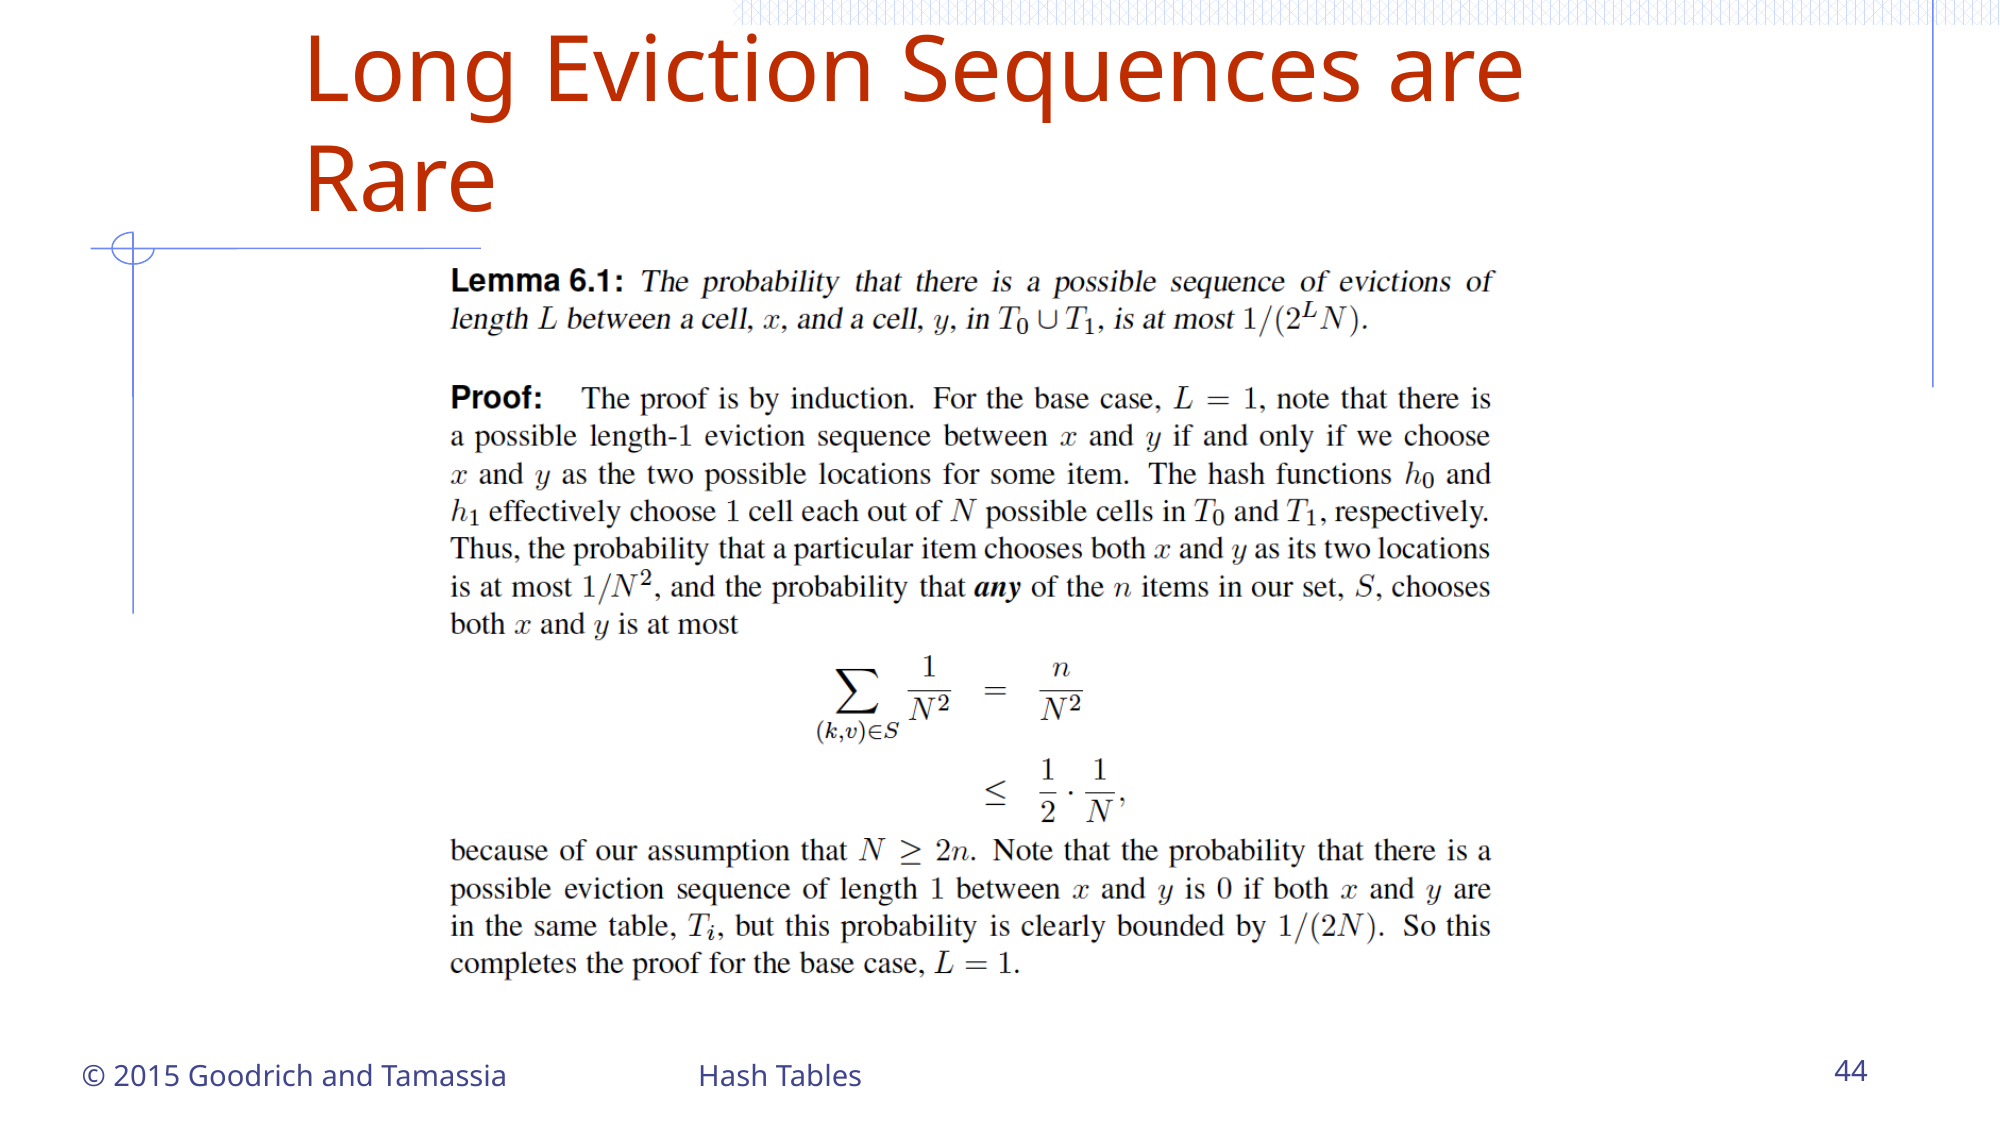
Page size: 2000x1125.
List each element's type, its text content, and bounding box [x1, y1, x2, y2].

picture [424, 249, 1538, 1022]
title Long Eviction Sequences are Rare [287, 50, 1700, 238]
slide_number © 2015 Goodrich and Tamassia [66, 1024, 682, 1101]
slide_number 44 [1432, 1024, 1884, 1101]
footer Hash Tables [682, 1030, 1317, 1101]
